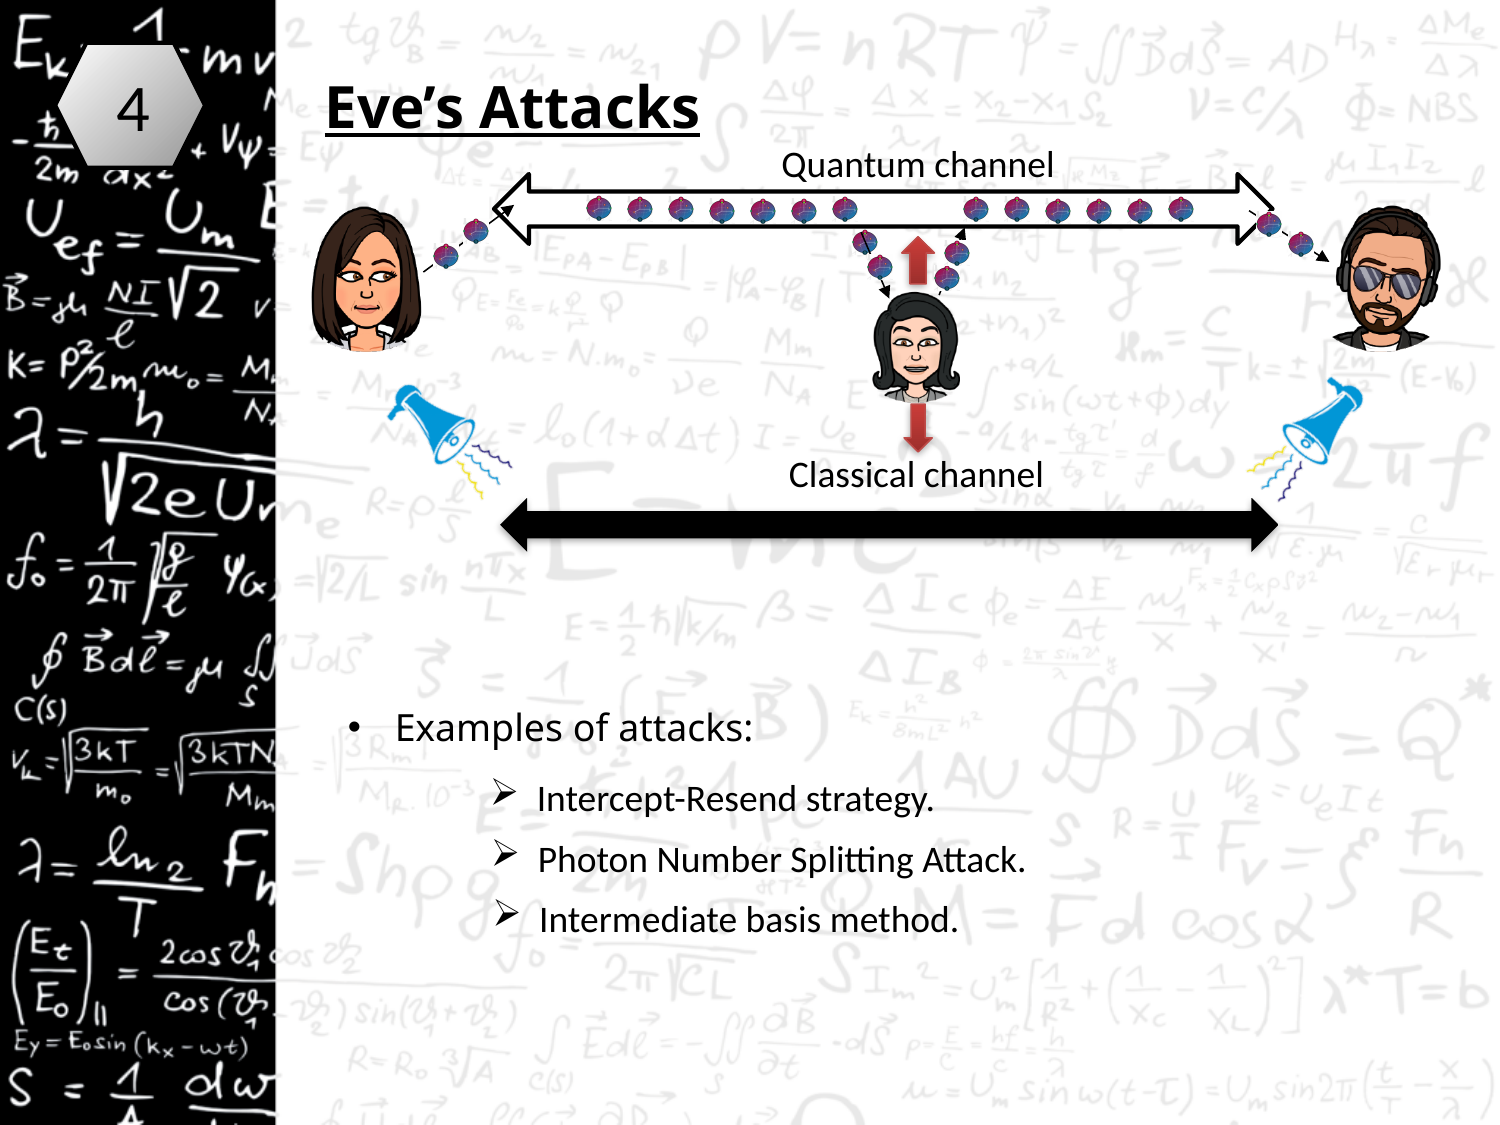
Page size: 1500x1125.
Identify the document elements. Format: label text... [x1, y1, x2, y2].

text_box Quantum channel [645, 132, 1191, 193]
text_box [496, 172, 1275, 246]
text_box [901, 236, 933, 253]
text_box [860, 231, 890, 299]
text_box [903, 417, 933, 443]
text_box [423, 204, 515, 273]
text_box [53, 40, 207, 170]
text_box Photon Number Splitting Attack. [401, 827, 1152, 887]
text_box Classical channel [644, 443, 1189, 503]
text_box [500, 497, 1279, 552]
text_box Intermediate basis method. [402, 887, 1153, 948]
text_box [938, 227, 965, 262]
picture [0, 0, 1500, 1125]
text_box Examples of attacks: [287, 695, 814, 758]
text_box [1248, 210, 1285, 263]
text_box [1283, 210, 1330, 263]
text_box Intercept-Resend strategy. [400, 766, 1151, 827]
text_box 4 [101, 57, 159, 152]
title Eve’s Attacks [287, 74, 738, 137]
